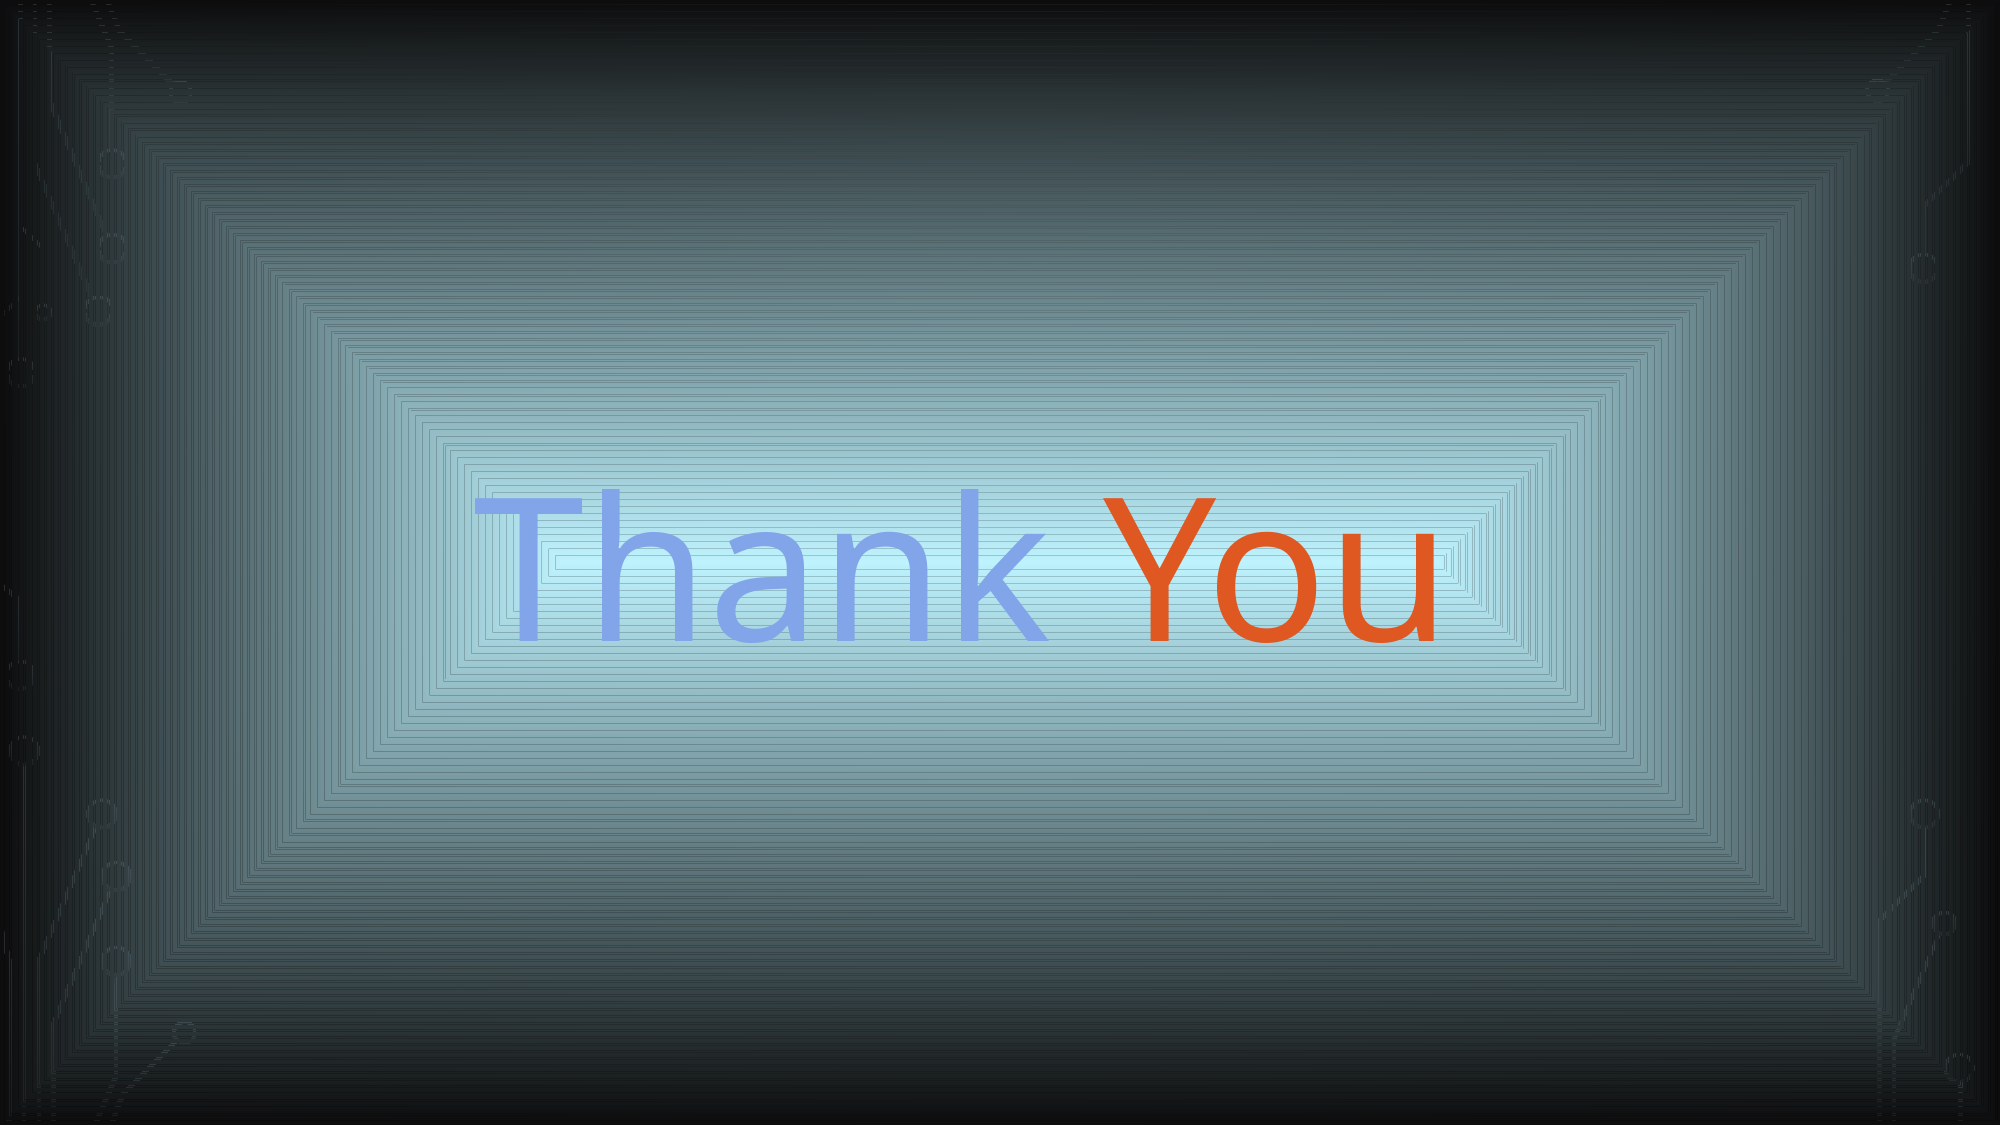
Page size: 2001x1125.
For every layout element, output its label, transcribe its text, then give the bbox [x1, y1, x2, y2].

text_box [0, 0, 2000, 1125]
text_box Thank You [459, 433, 1466, 689]
